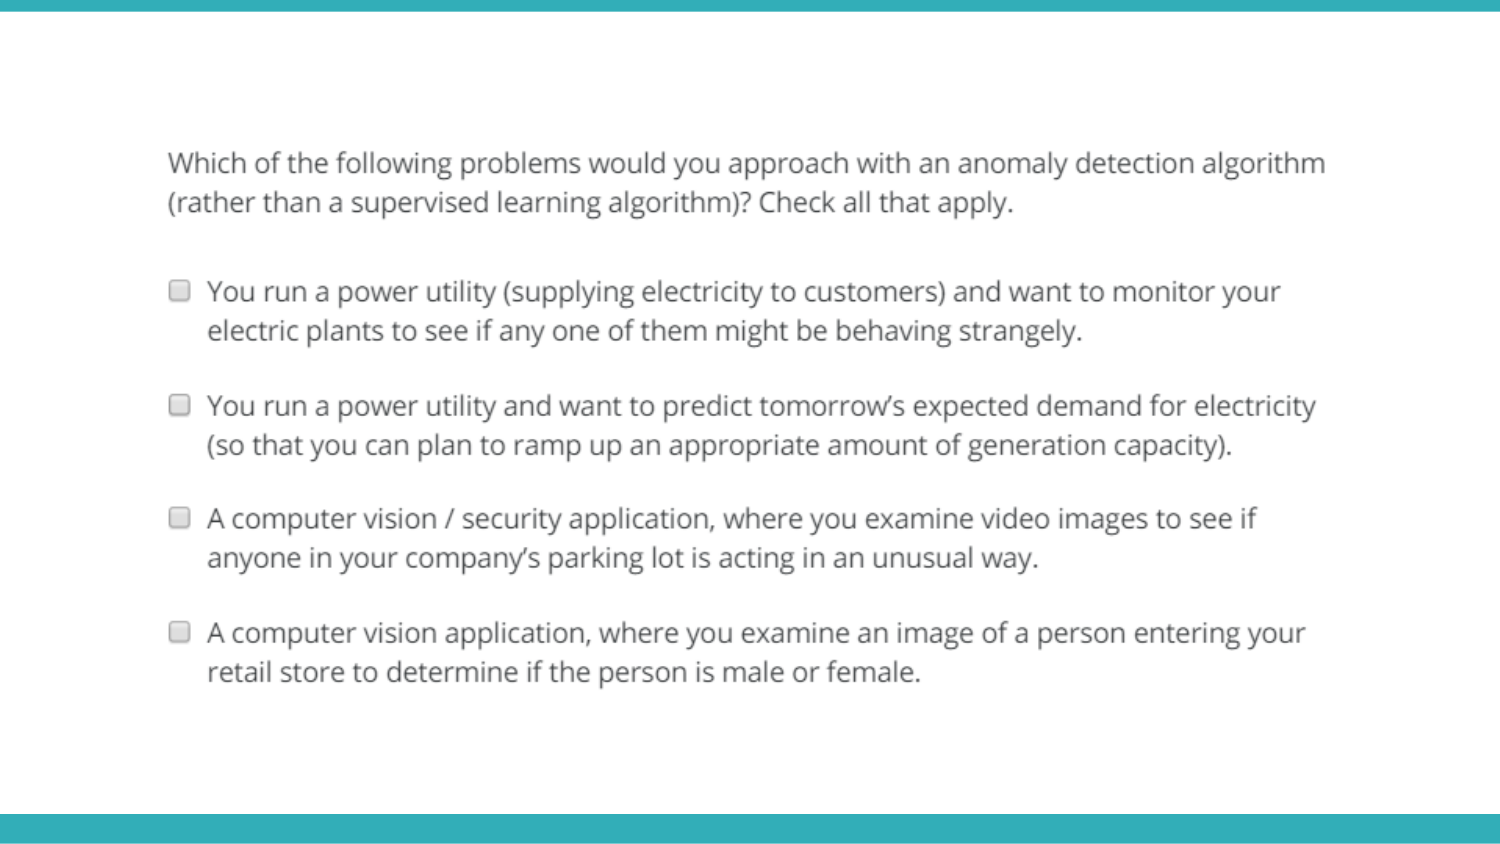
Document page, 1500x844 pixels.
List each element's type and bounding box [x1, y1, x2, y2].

picture [158, 142, 1342, 701]
